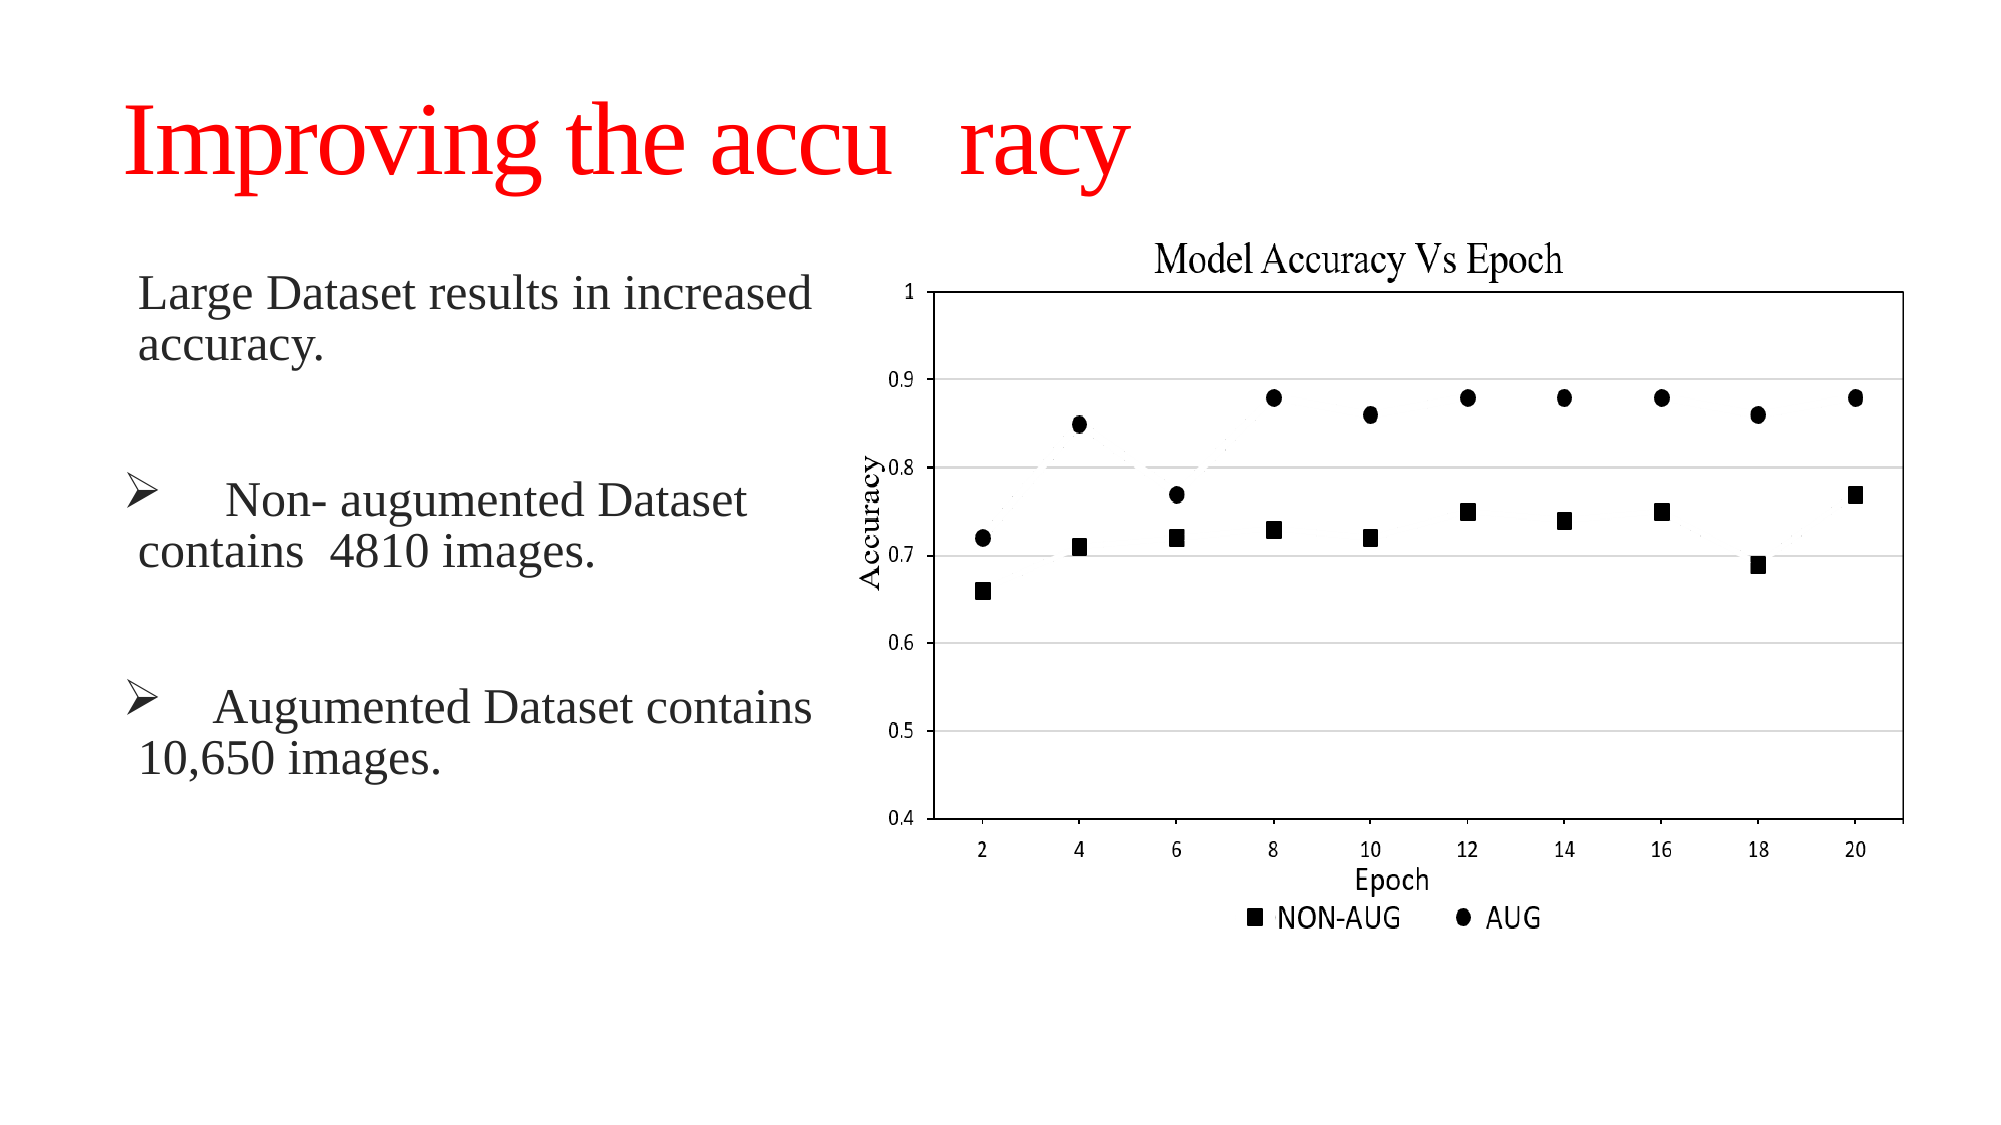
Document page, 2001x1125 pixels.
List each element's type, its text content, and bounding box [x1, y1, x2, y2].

picture [841, 229, 1933, 946]
title Improving the accu racy [107, 81, 1875, 205]
list Large Dataset results in increased accuracy. Non- augumented Dataset contains 4810 images. Augumented Dataset contains 10,650 images. [107, 260, 842, 1020]
